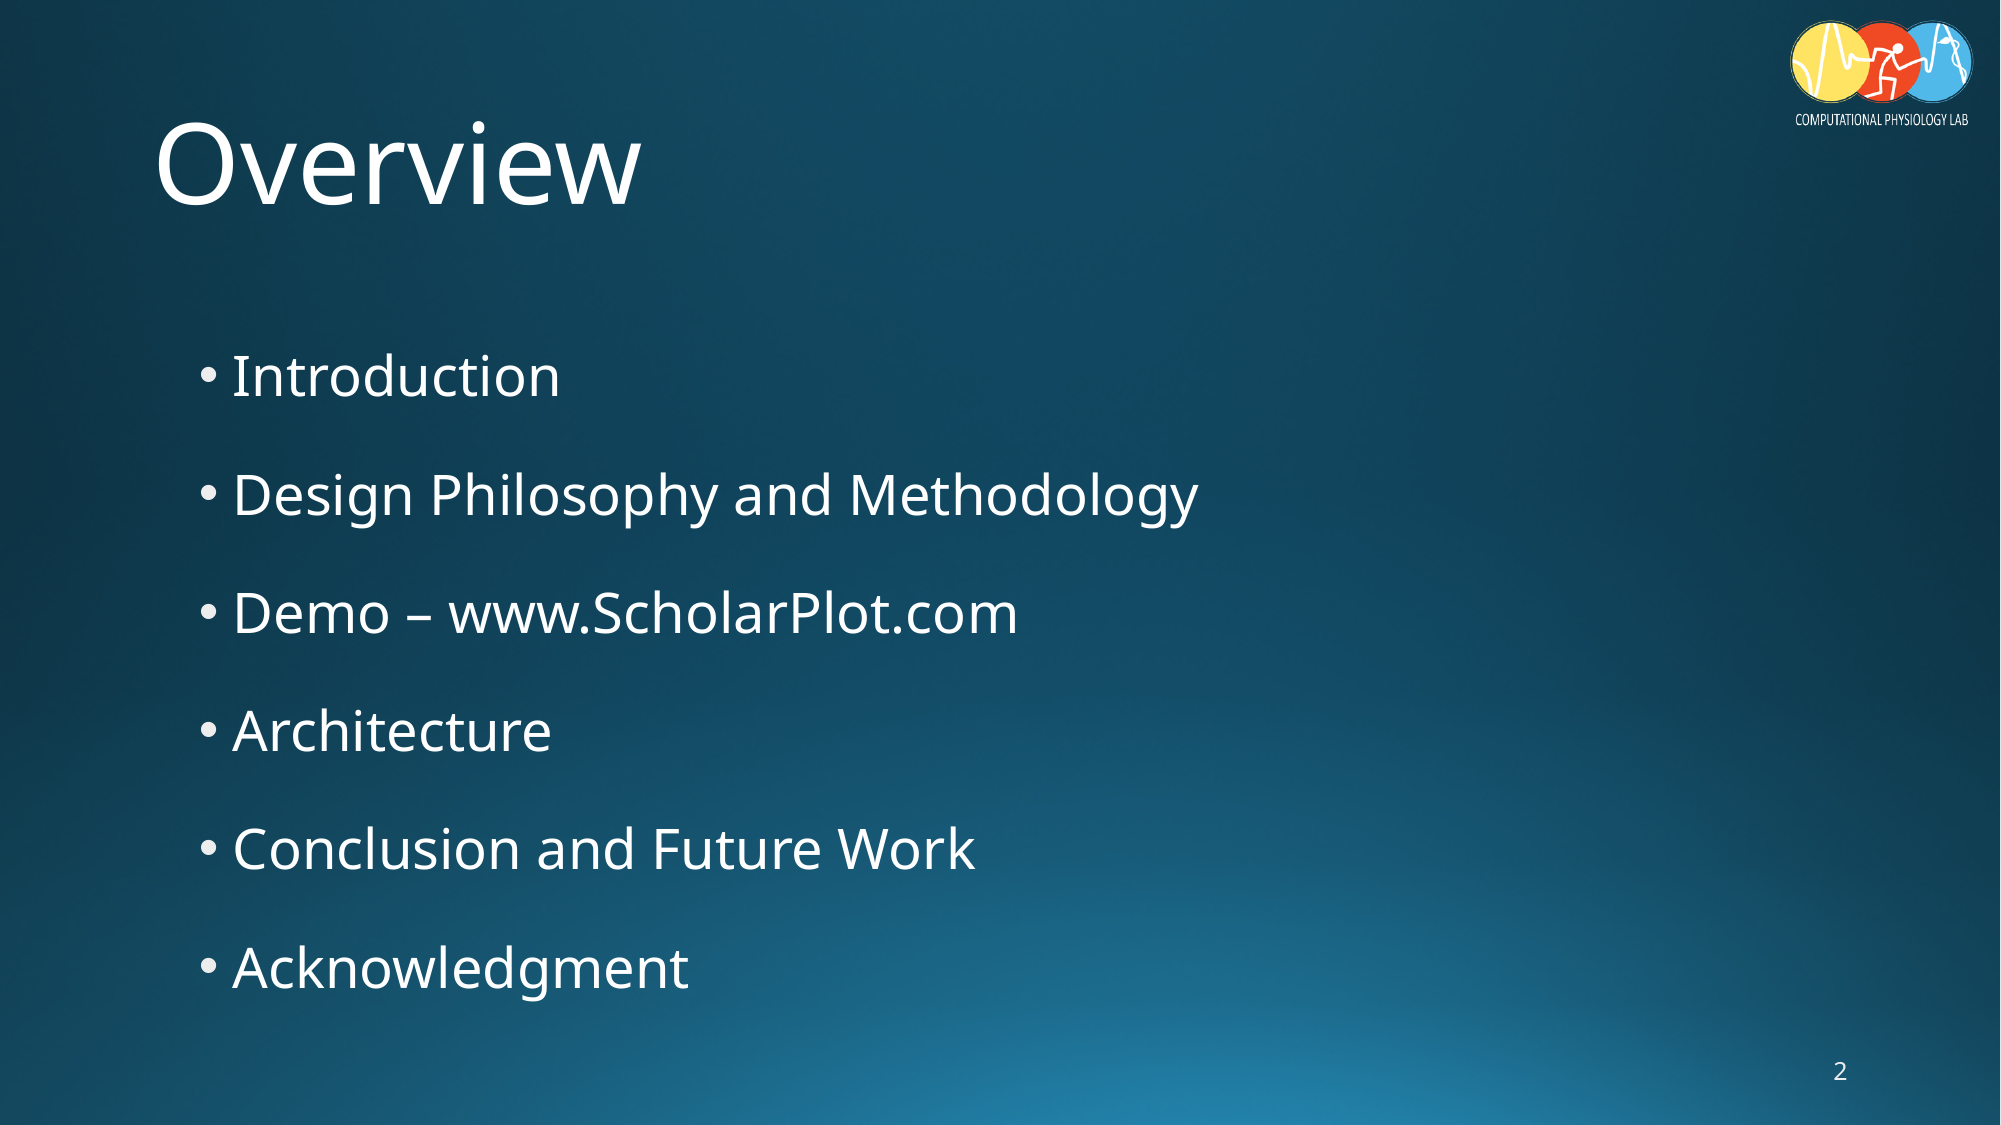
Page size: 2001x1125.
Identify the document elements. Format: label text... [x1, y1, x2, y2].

slide_number 2 [1412, 1042, 1863, 1103]
picture [0, 0, 2001, 1125]
list Introduction Design Philosophy and Methodology Demo – www.ScholarPlot.com Architecture Conclusion and Future Work Acknowledgment [183, 299, 1863, 1014]
title Overview [137, 59, 1863, 278]
